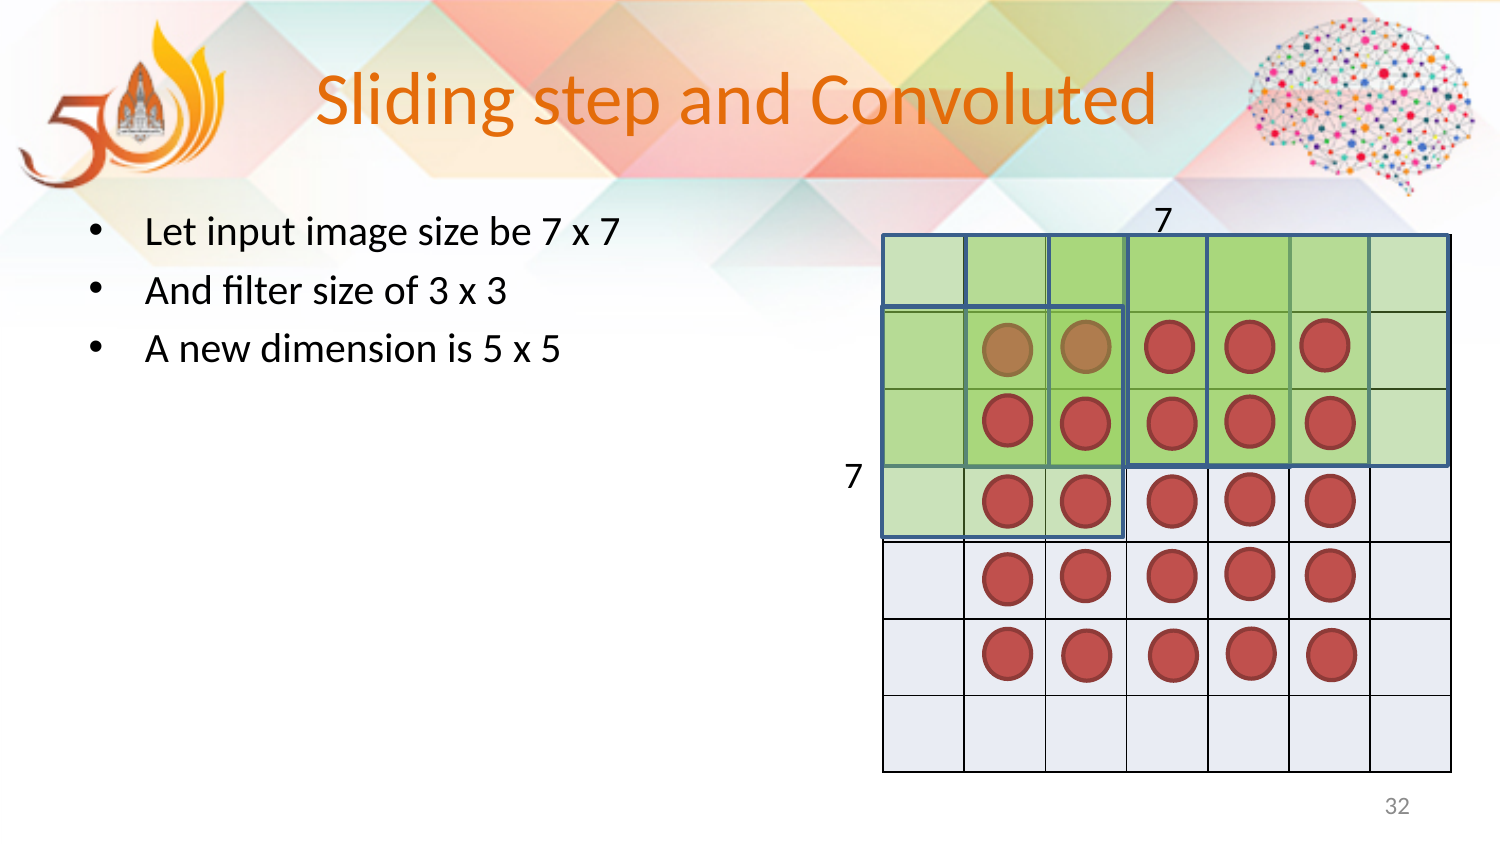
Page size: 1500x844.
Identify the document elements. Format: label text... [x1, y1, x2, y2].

text_box [1059, 474, 1112, 529]
text_box [1304, 548, 1356, 603]
text_box 7 [829, 443, 879, 503]
text_box [1146, 474, 1198, 529]
text_box [1059, 548, 1112, 604]
table_cell [1371, 543, 1450, 618]
table_cell [1046, 696, 1126, 771]
text_box [1225, 626, 1277, 681]
text_box [1047, 233, 1292, 469]
text_box [1146, 396, 1198, 451]
table_cell [1127, 543, 1207, 618]
slide_number 32 [1074, 782, 1425, 827]
table_cell [1127, 469, 1207, 541]
table_cell [1290, 468, 1369, 541]
text_box [982, 474, 1034, 529]
text_box [964, 233, 1047, 304]
text_box [1205, 233, 1450, 468]
table_cell [965, 696, 1045, 771]
text_box [1224, 472, 1276, 527]
text_box [1299, 318, 1351, 373]
text_box [880, 304, 1125, 539]
table_cell [1371, 696, 1450, 771]
table_cell [965, 543, 1045, 618]
table_cell [1127, 620, 1207, 695]
text_box [1224, 394, 1276, 449]
table_cell [1290, 620, 1369, 695]
text_box [1146, 548, 1198, 604]
table_cell [1290, 543, 1369, 618]
text_box [1144, 319, 1196, 374]
text_box [881, 233, 964, 304]
text_box [1126, 233, 1205, 467]
text_box 7 [1138, 187, 1188, 248]
text_box [1224, 319, 1276, 374]
table_cell [1371, 620, 1450, 695]
table_cell [884, 696, 963, 771]
table_cell [1371, 467, 1450, 541]
text_box [1059, 396, 1112, 451]
table_cell [884, 620, 963, 695]
text_box [982, 393, 1034, 448]
text_box [982, 552, 1034, 607]
table_cell [1290, 696, 1369, 771]
text_box [1224, 546, 1276, 602]
picture [0, 0, 1500, 844]
table_cell [884, 543, 963, 618]
text_box [982, 626, 1034, 682]
table_cell [965, 620, 1045, 695]
table_cell [1209, 469, 1288, 541]
text_box [1147, 628, 1200, 683]
text_box [1061, 628, 1113, 683]
table_cell [1209, 620, 1288, 695]
table_cell [1209, 696, 1288, 771]
table_cell [1046, 620, 1126, 695]
title Sliding step and Convoluted [223, 21, 1251, 168]
table_cell [1209, 543, 1288, 618]
list Let input image size be 7 x 7 And filter size of 3 x 3 A new dimension is 5 x 5 [73, 196, 851, 773]
table_cell [1046, 543, 1126, 618]
table_cell [1127, 696, 1207, 771]
text_box [1306, 627, 1358, 683]
text_box [1304, 395, 1356, 451]
text_box [1304, 473, 1356, 529]
